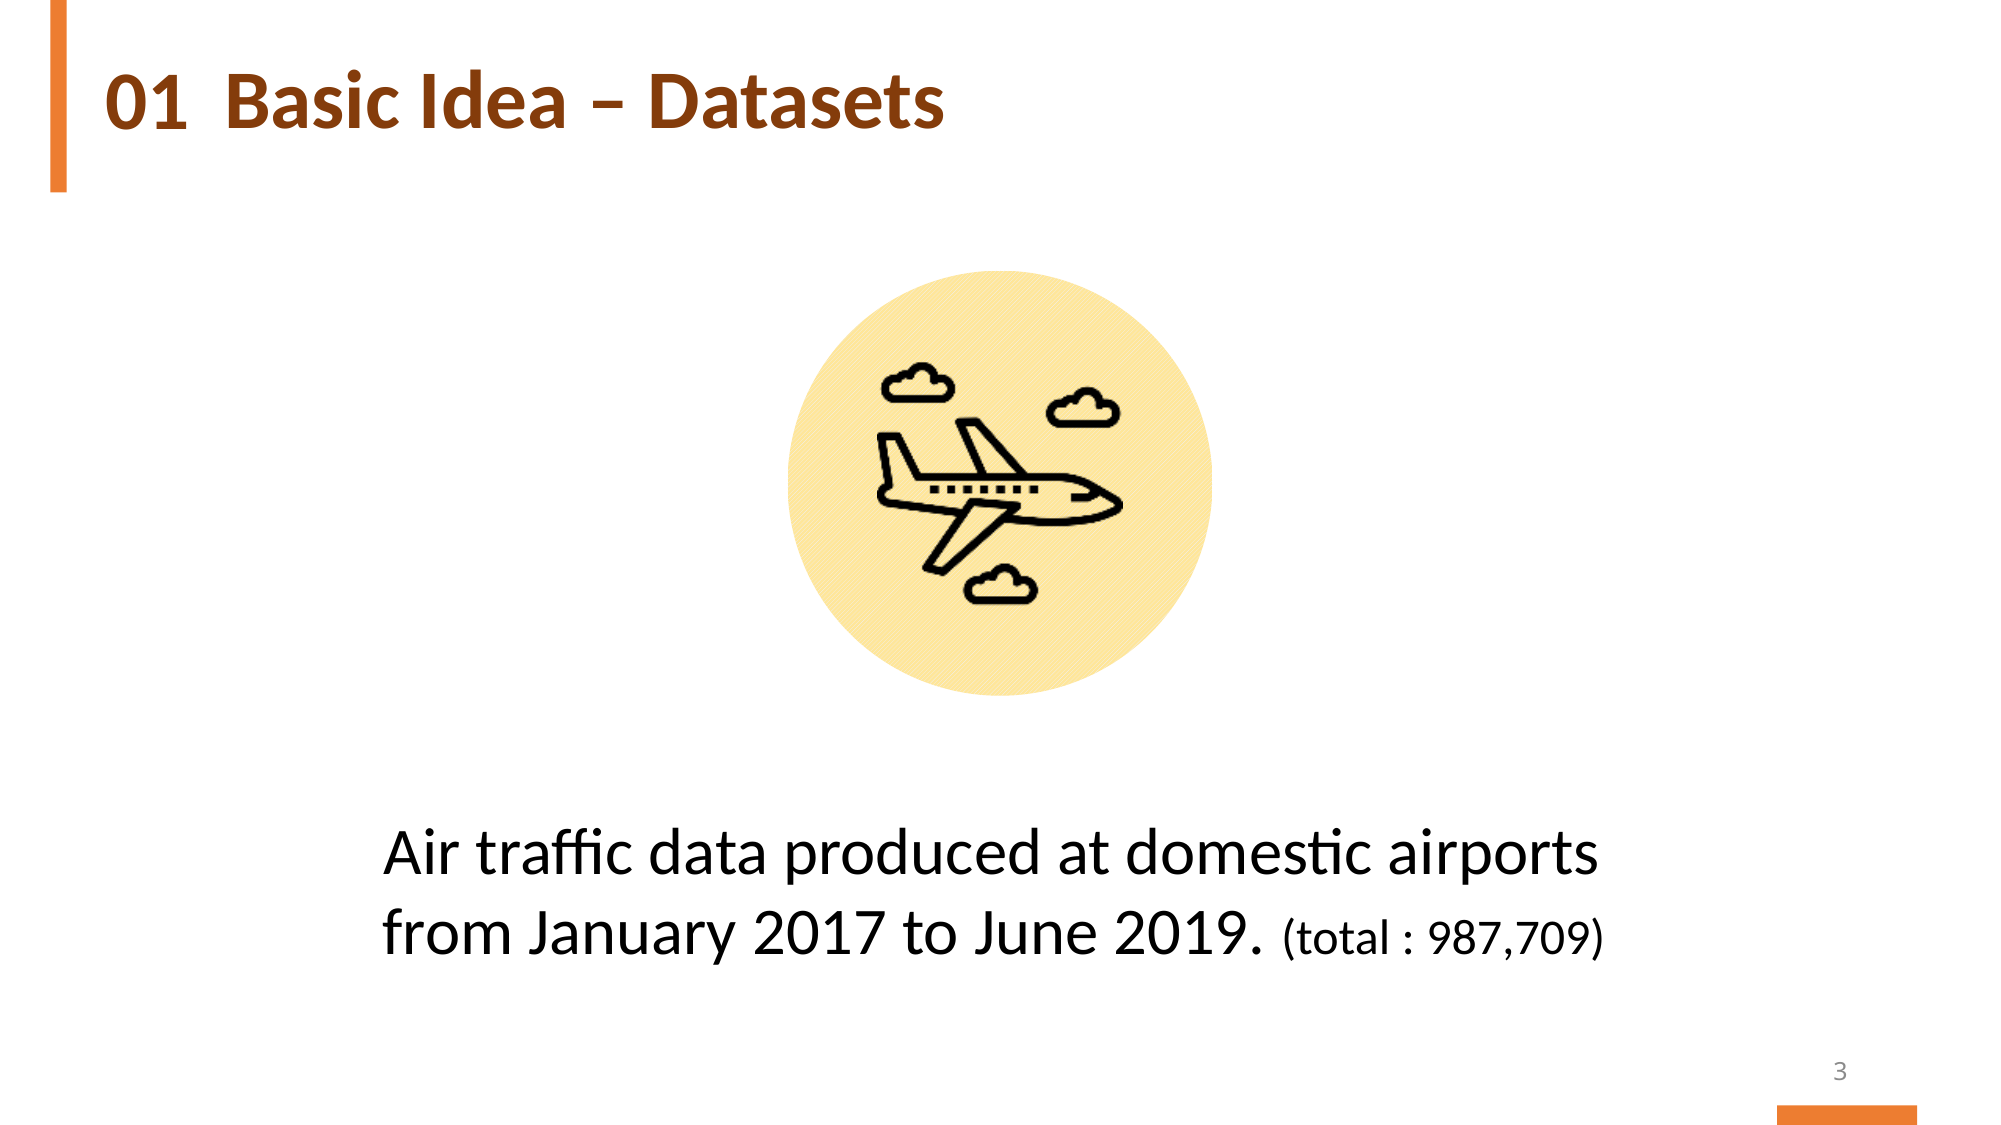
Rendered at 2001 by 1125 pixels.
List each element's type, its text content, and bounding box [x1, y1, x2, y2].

text_box 01 [90, 39, 205, 154]
text_box Basic Idea – Datasets [209, 37, 962, 153]
picture [877, 361, 1123, 606]
text_box [786, 269, 1214, 697]
text_box Air traffic data produced at domestic airports from January 2017 to June 2019. (total : 987,709) [367, 800, 1632, 975]
text_box [49, 0, 68, 193]
text_box [1776, 1104, 1918, 1125]
slide_number 3 [1412, 1042, 1863, 1103]
